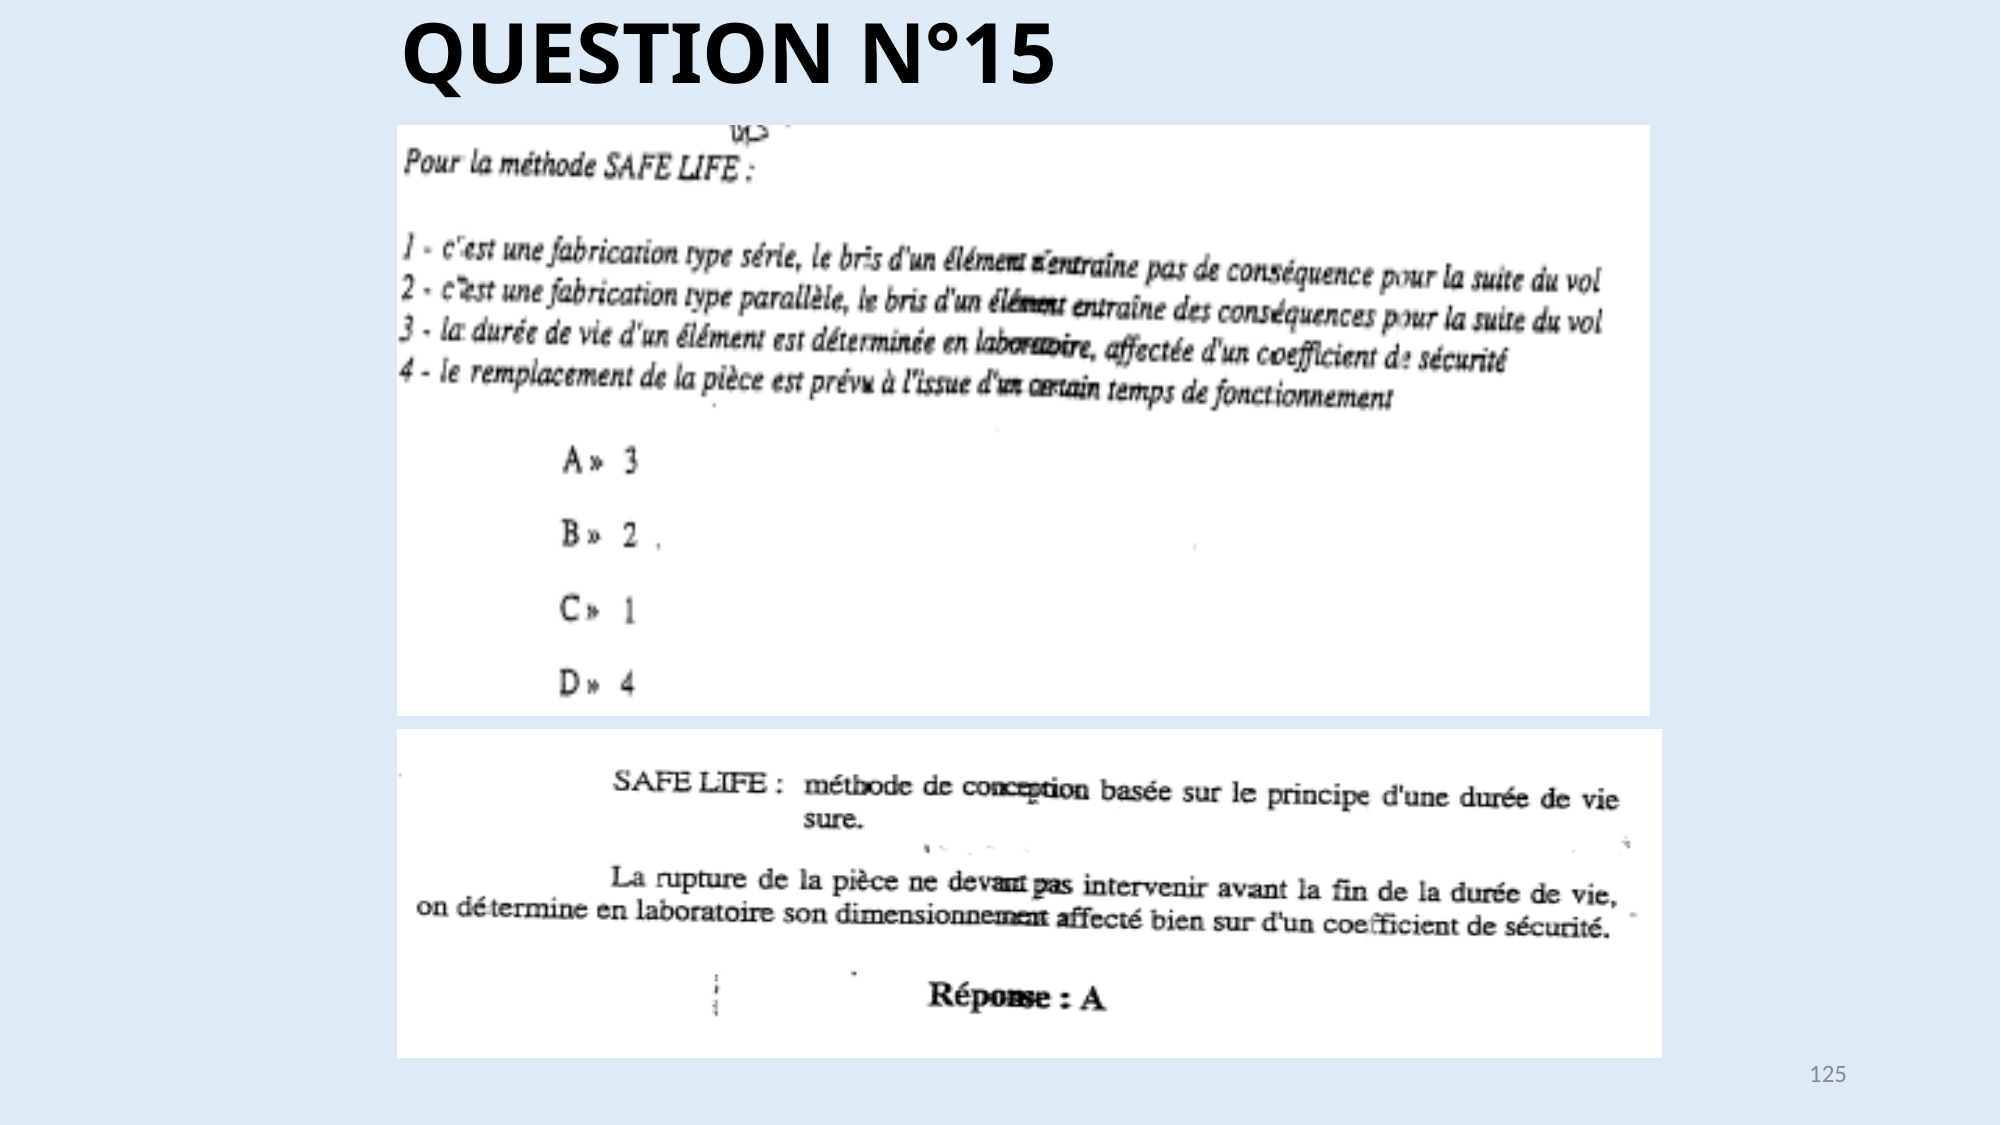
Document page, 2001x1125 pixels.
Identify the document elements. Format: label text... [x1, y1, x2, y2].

picture [397, 125, 1650, 717]
picture [397, 729, 1662, 1058]
slide_number 125 [1412, 1042, 1863, 1103]
title QUESTION N°15 [385, 0, 1661, 114]
